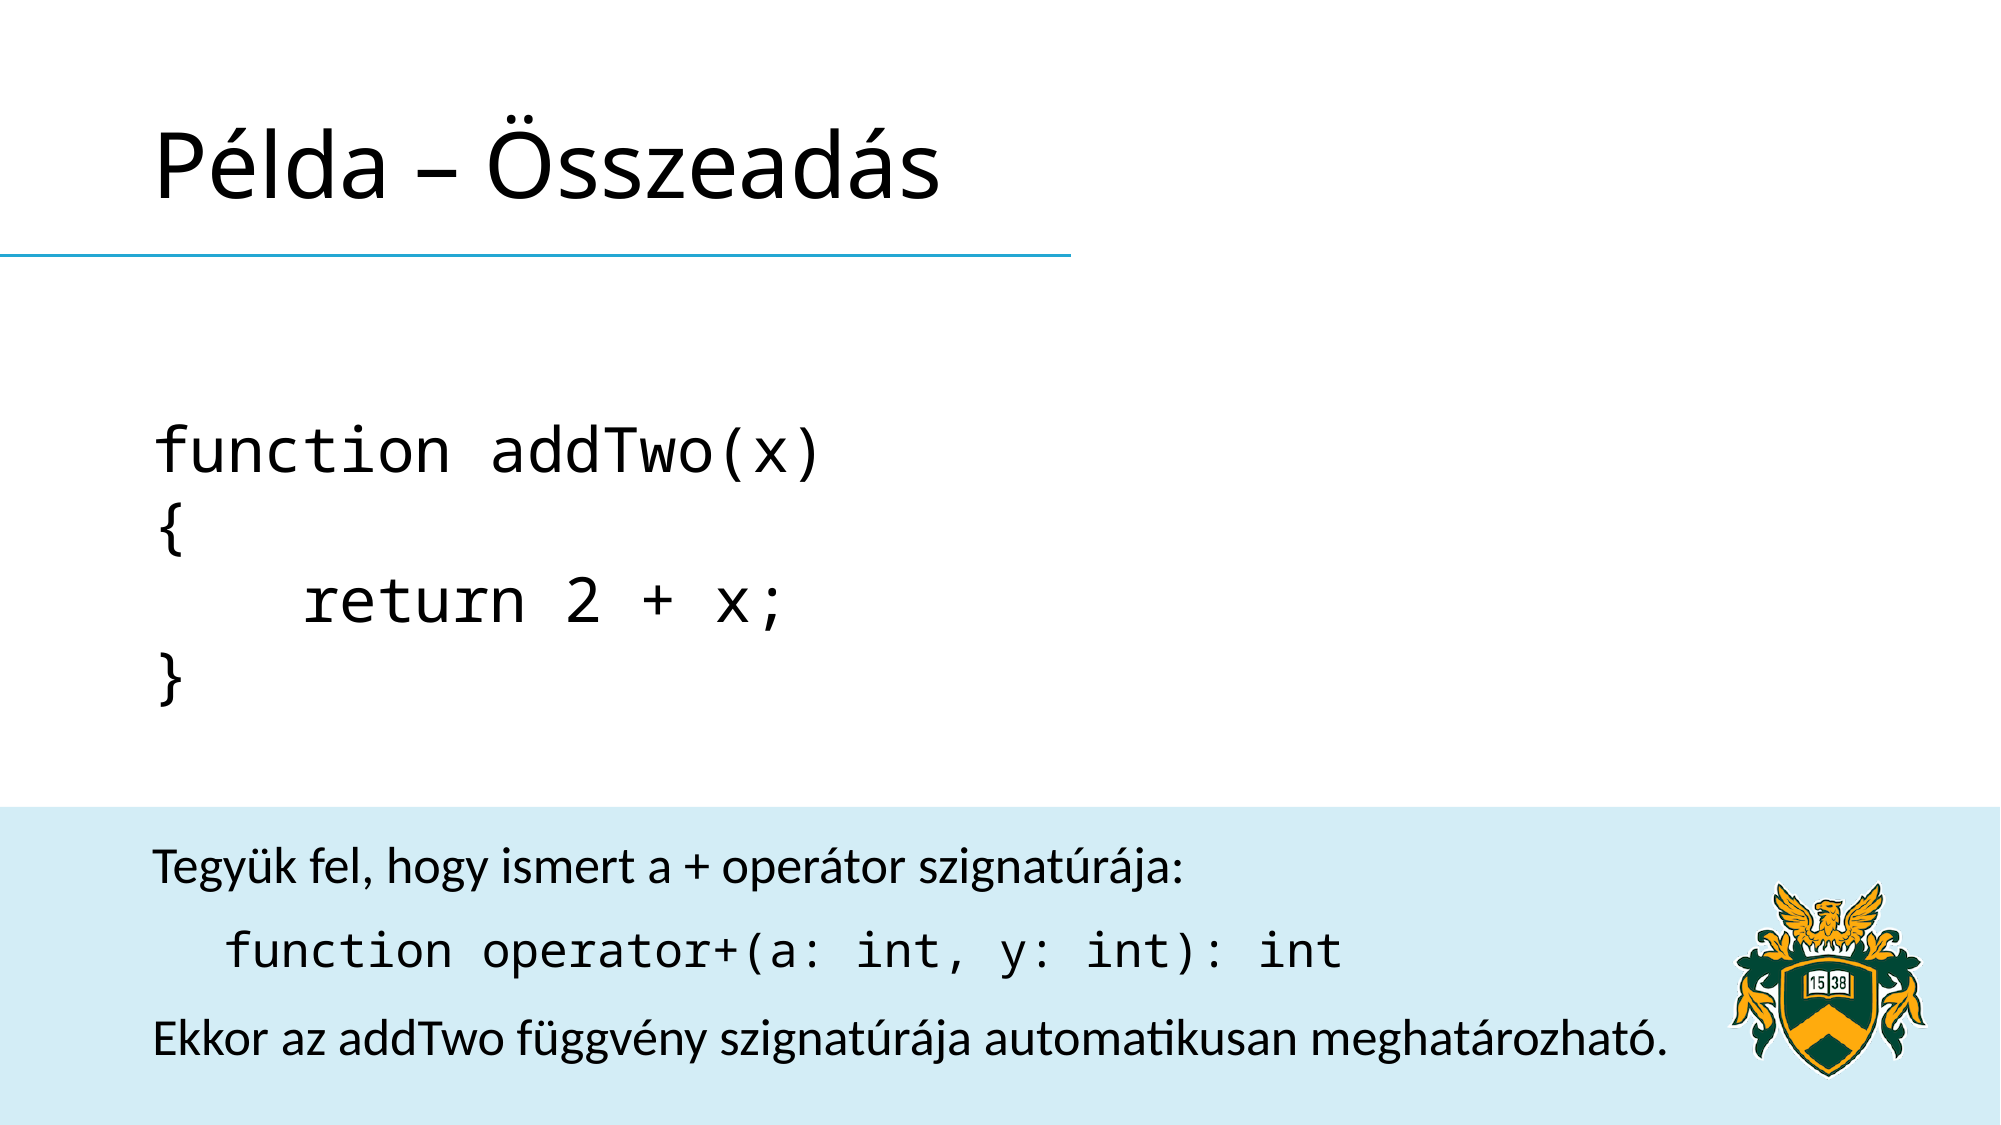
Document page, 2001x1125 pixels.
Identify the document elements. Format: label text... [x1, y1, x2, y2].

text_box [0, 806, 2000, 1125]
text_box Ekkor az addTwo függvény szignatúrája automatikusan meghatározható. [137, 996, 1727, 1074]
text_box function operator+(a: int, y: int): int [208, 912, 1638, 985]
text_box Tegyük fel, hogy ismert a + operátor szignatúrája: [137, 823, 1677, 901]
title Példa – Összeadás [137, 59, 1863, 278]
text_box function addTwo(x) { return 2 + x; } [137, 402, 1734, 718]
picture [1727, 879, 1928, 1080]
